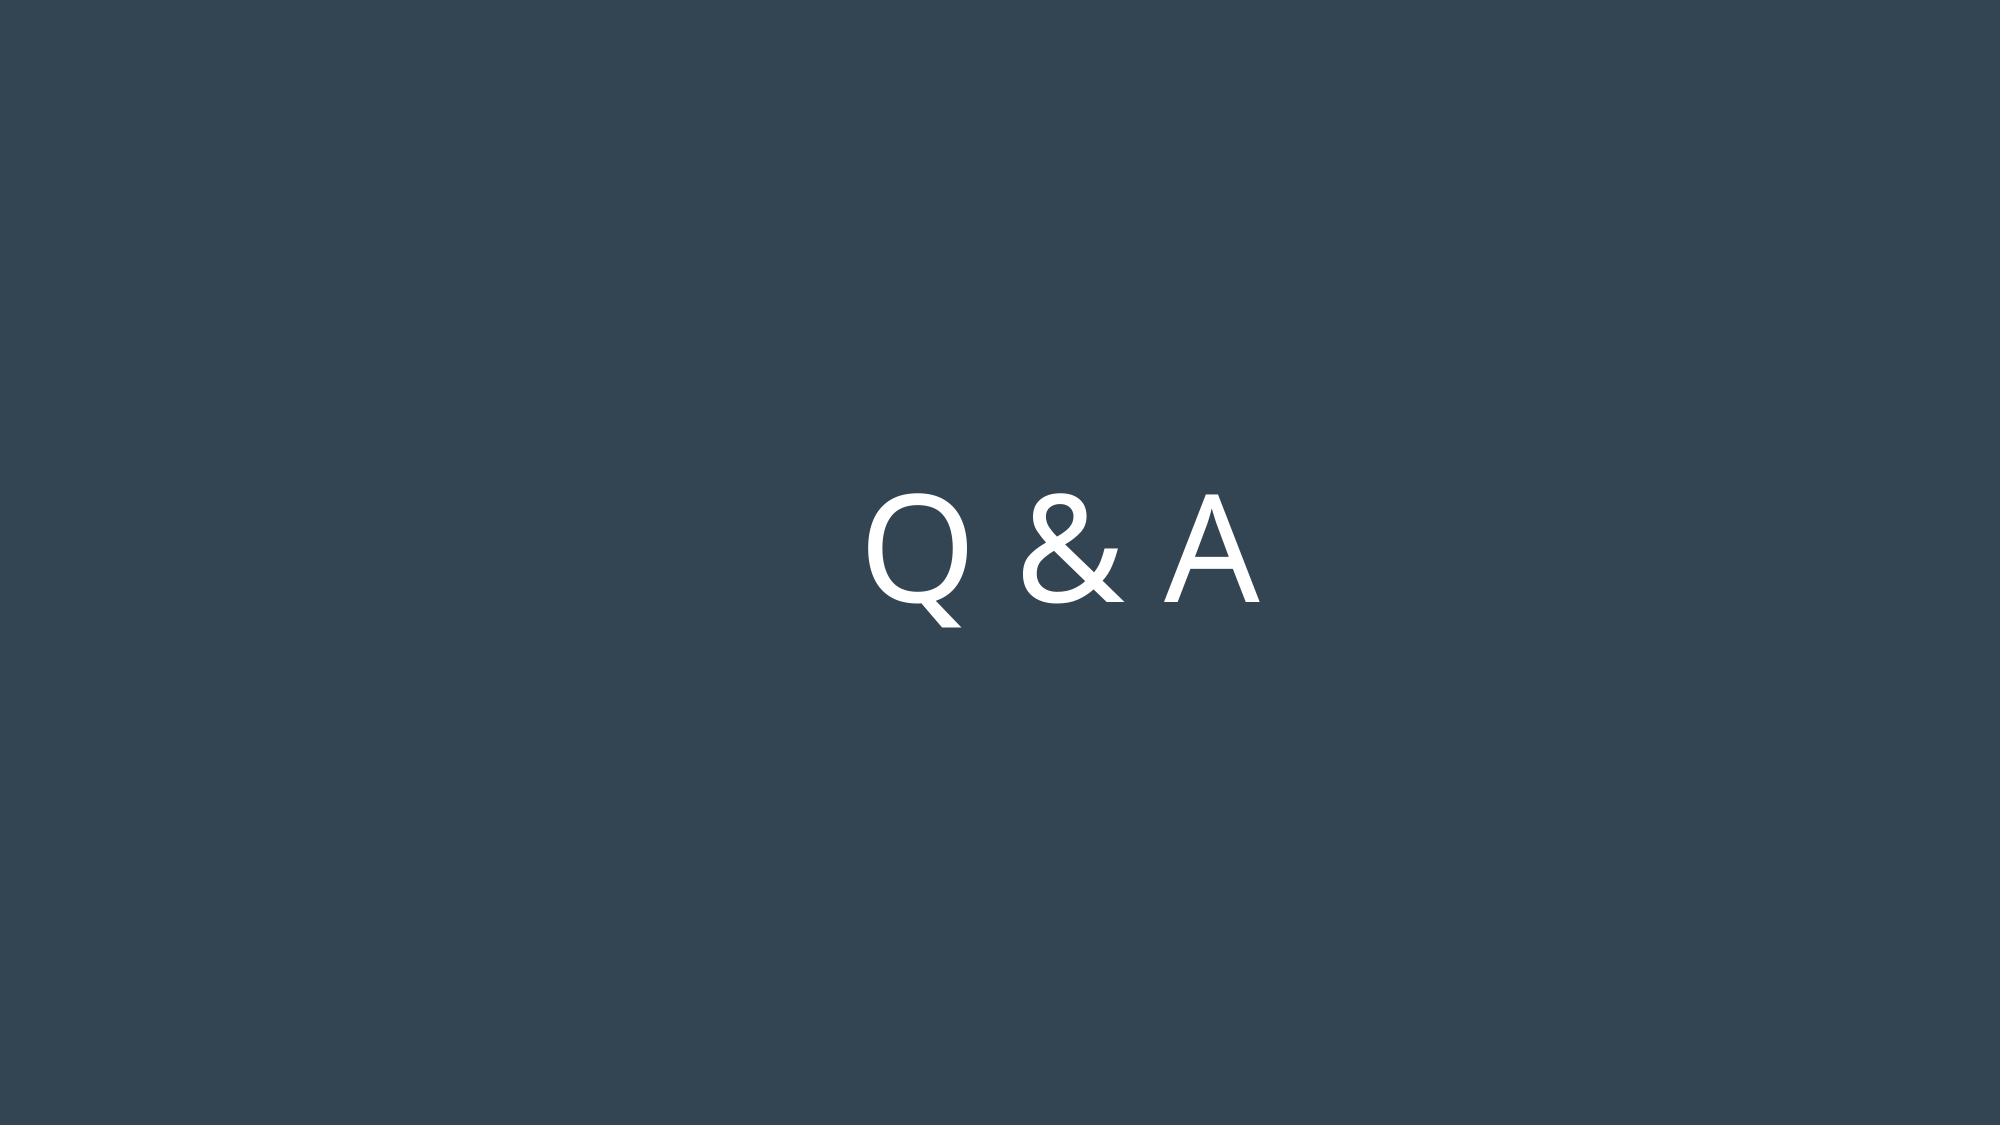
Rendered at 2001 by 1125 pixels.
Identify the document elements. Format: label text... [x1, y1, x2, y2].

text_box Q & A [675, 444, 1444, 640]
